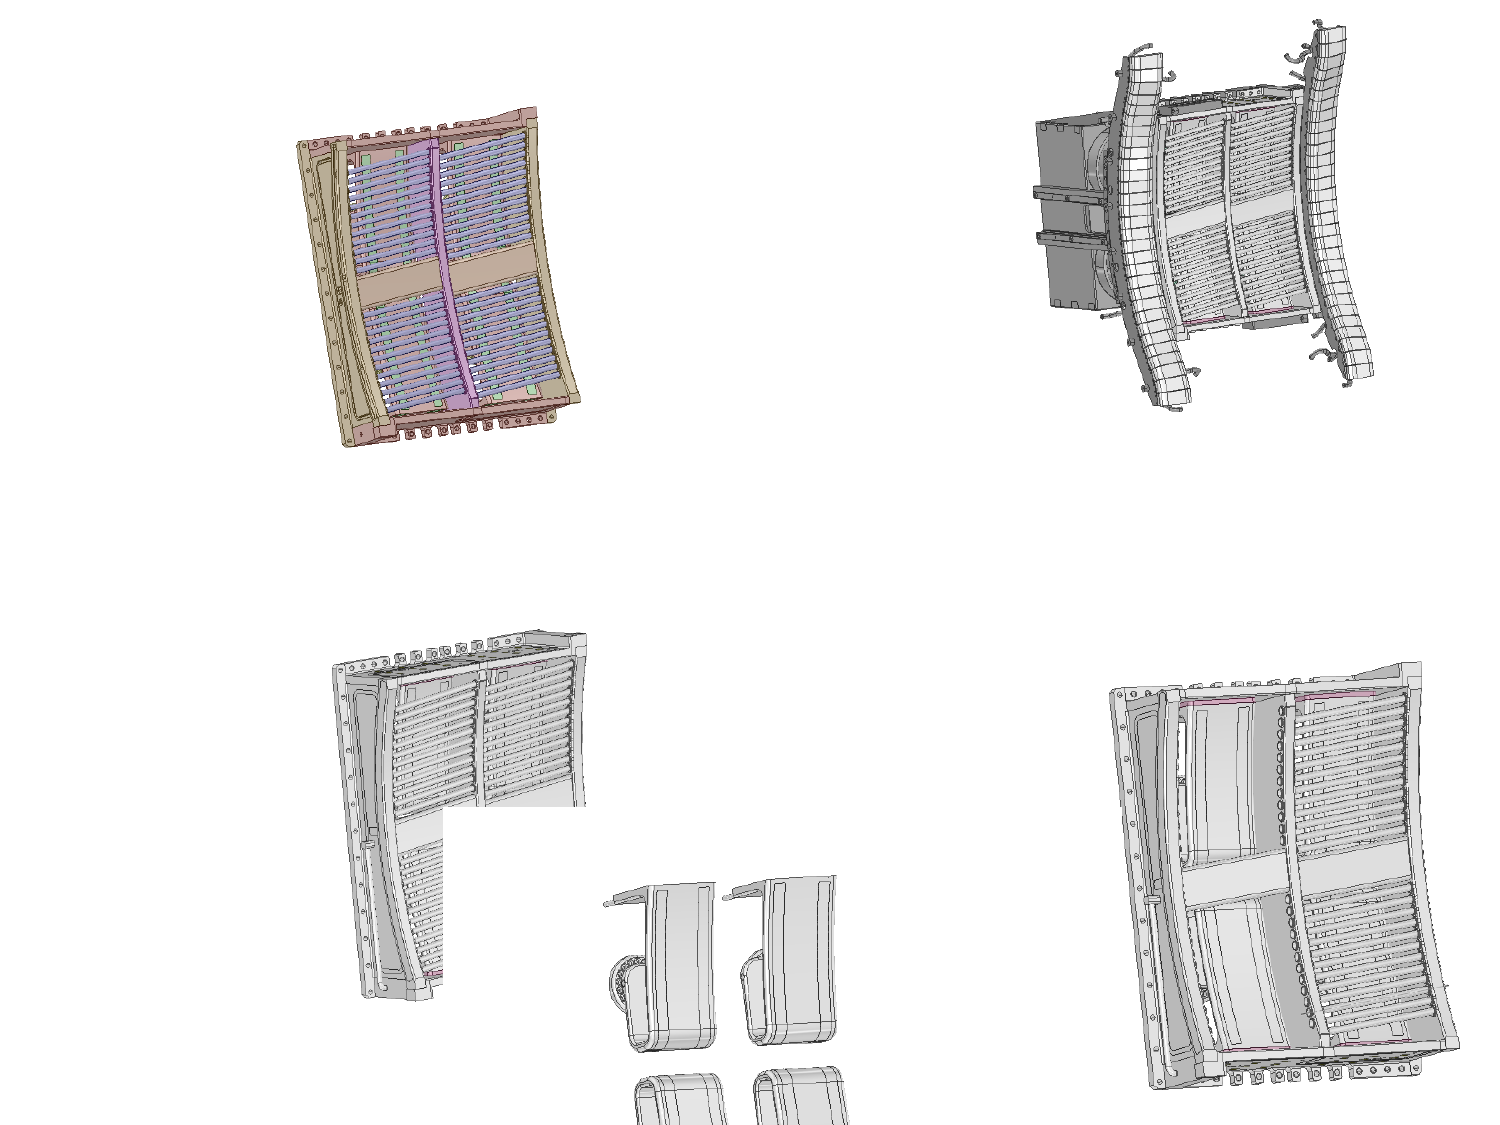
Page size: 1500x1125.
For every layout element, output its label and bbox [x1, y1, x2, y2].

list [217, 610, 783, 1006]
picture [962, 0, 1500, 467]
picture [161, 48, 840, 522]
picture [443, 627, 1500, 1125]
